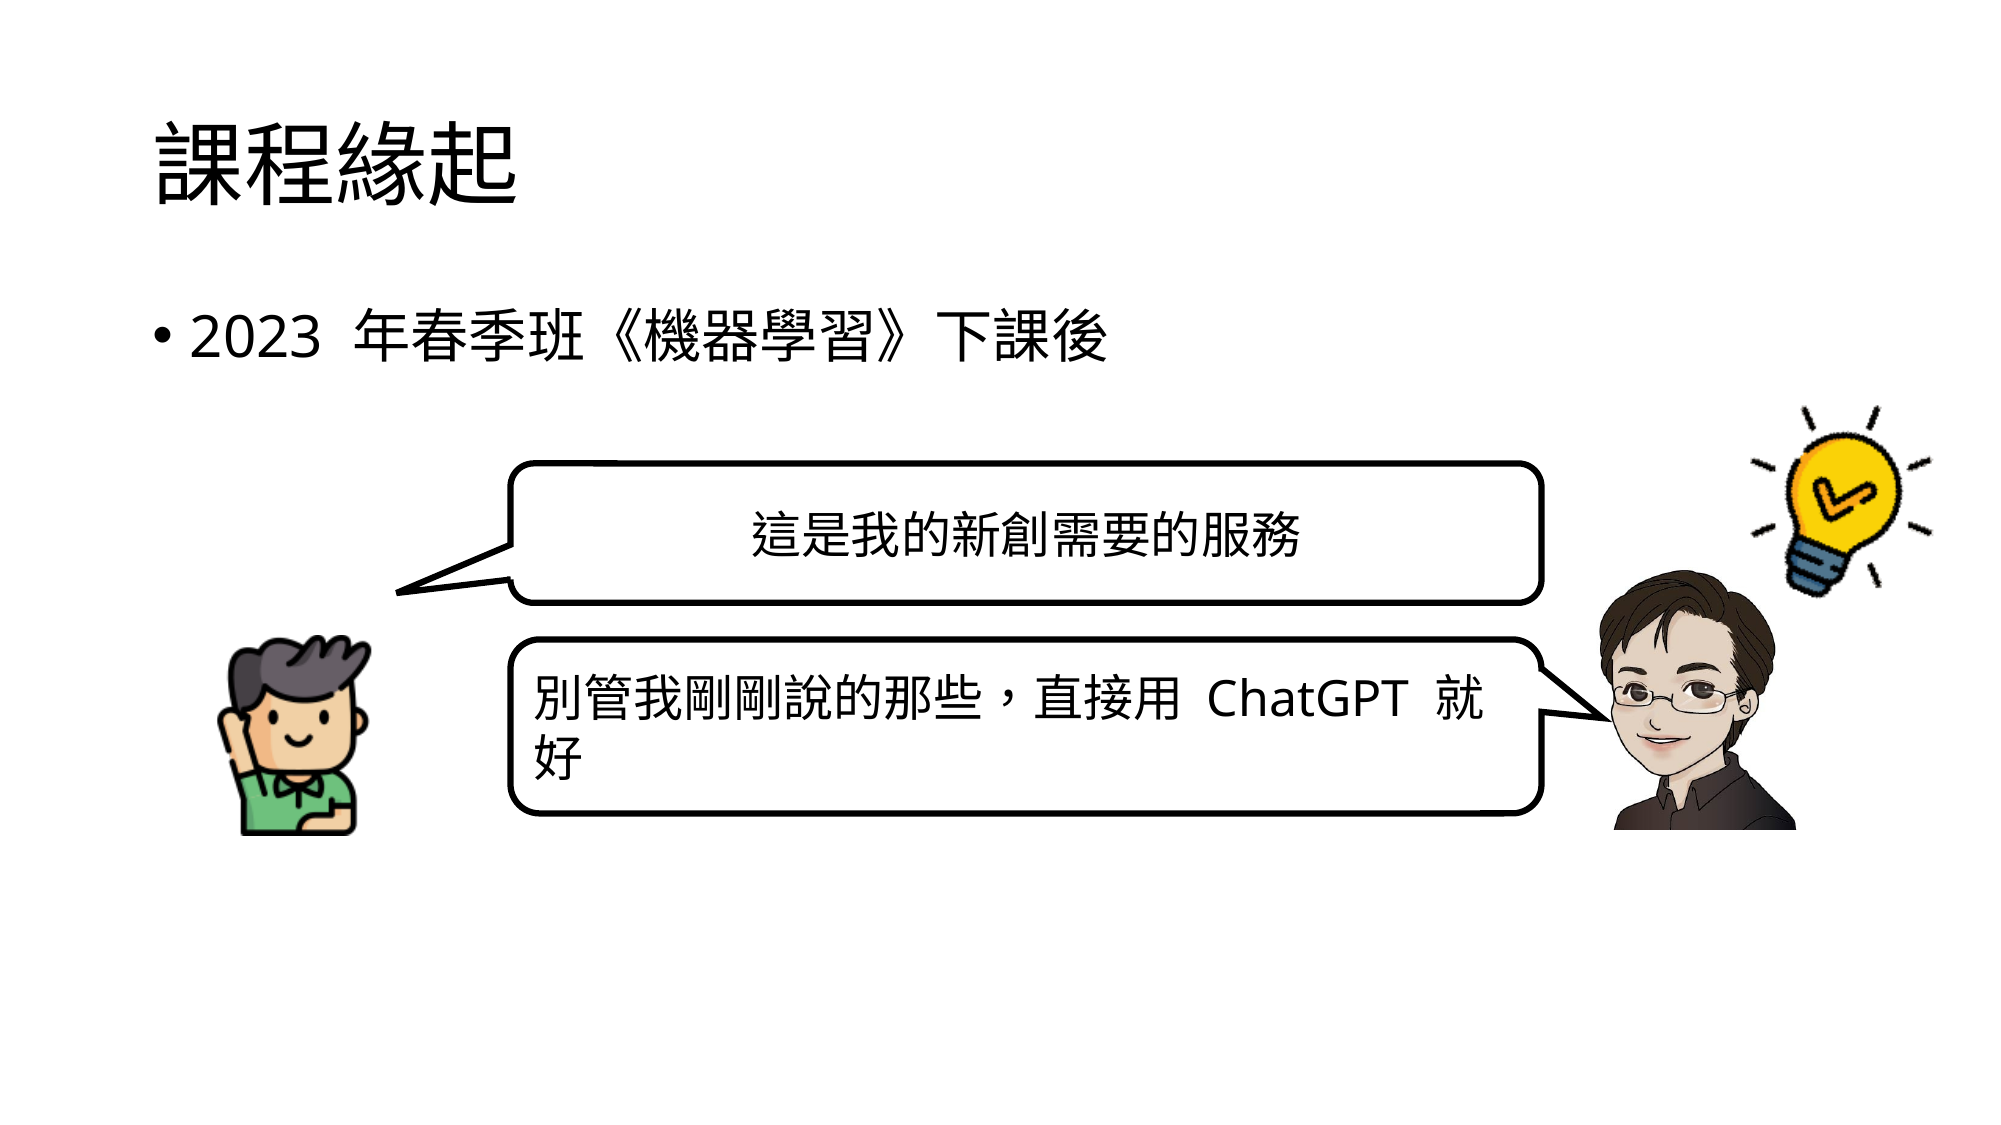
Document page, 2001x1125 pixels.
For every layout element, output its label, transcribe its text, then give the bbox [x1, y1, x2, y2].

text_box 別管我剛剛說的那些，直接用 ChatGPT 就好 [508, 637, 1572, 815]
title 課程緣起 [137, 59, 1863, 278]
text_box 這是我的新創需要的服務 [395, 461, 1544, 605]
list 2023 年春季班《機器學習》下課後 [137, 299, 1863, 1014]
picture [1572, 368, 1971, 831]
picture [193, 635, 395, 837]
